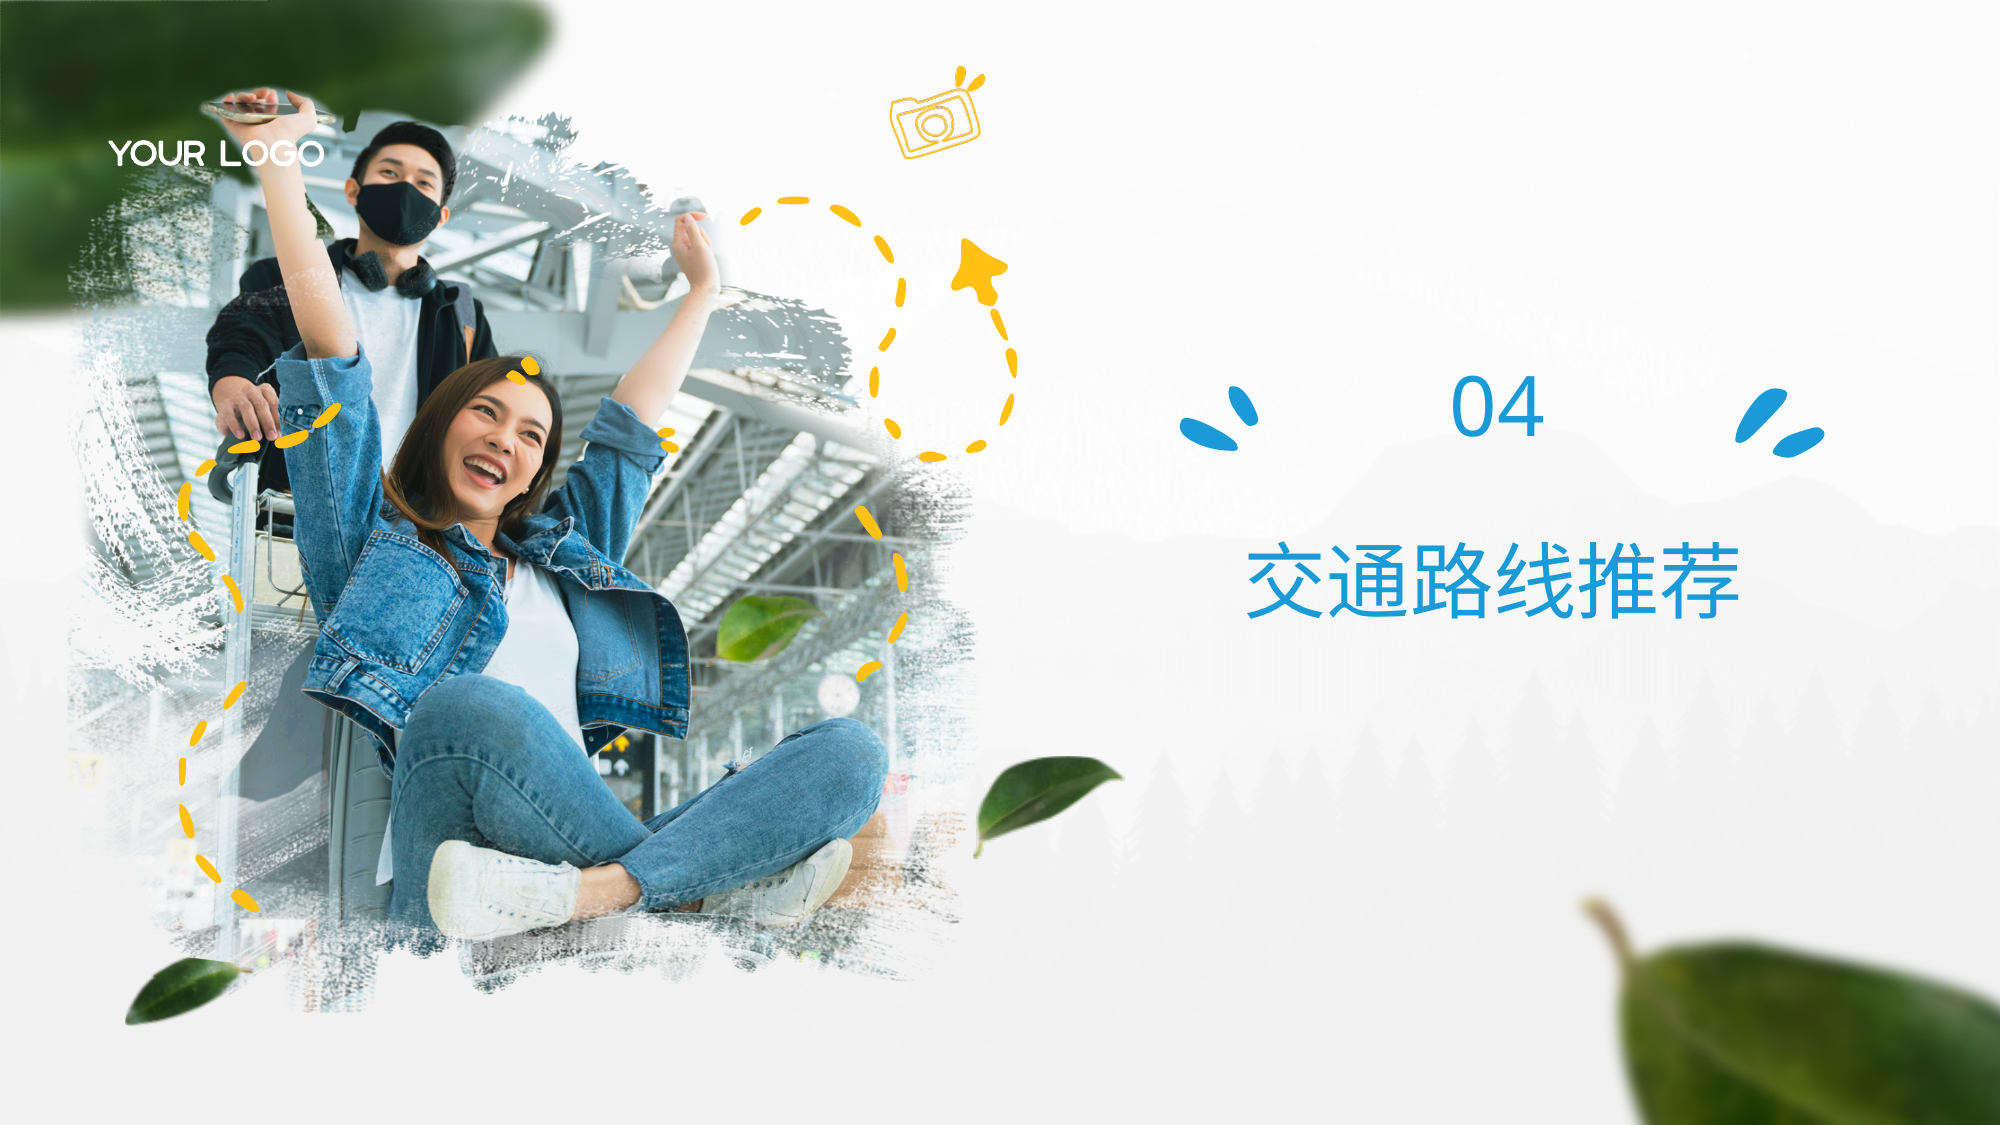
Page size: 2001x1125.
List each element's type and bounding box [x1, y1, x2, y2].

picture [0, 0, 2000, 1125]
text_box [1734, 385, 1829, 461]
text_box [1176, 385, 1262, 452]
